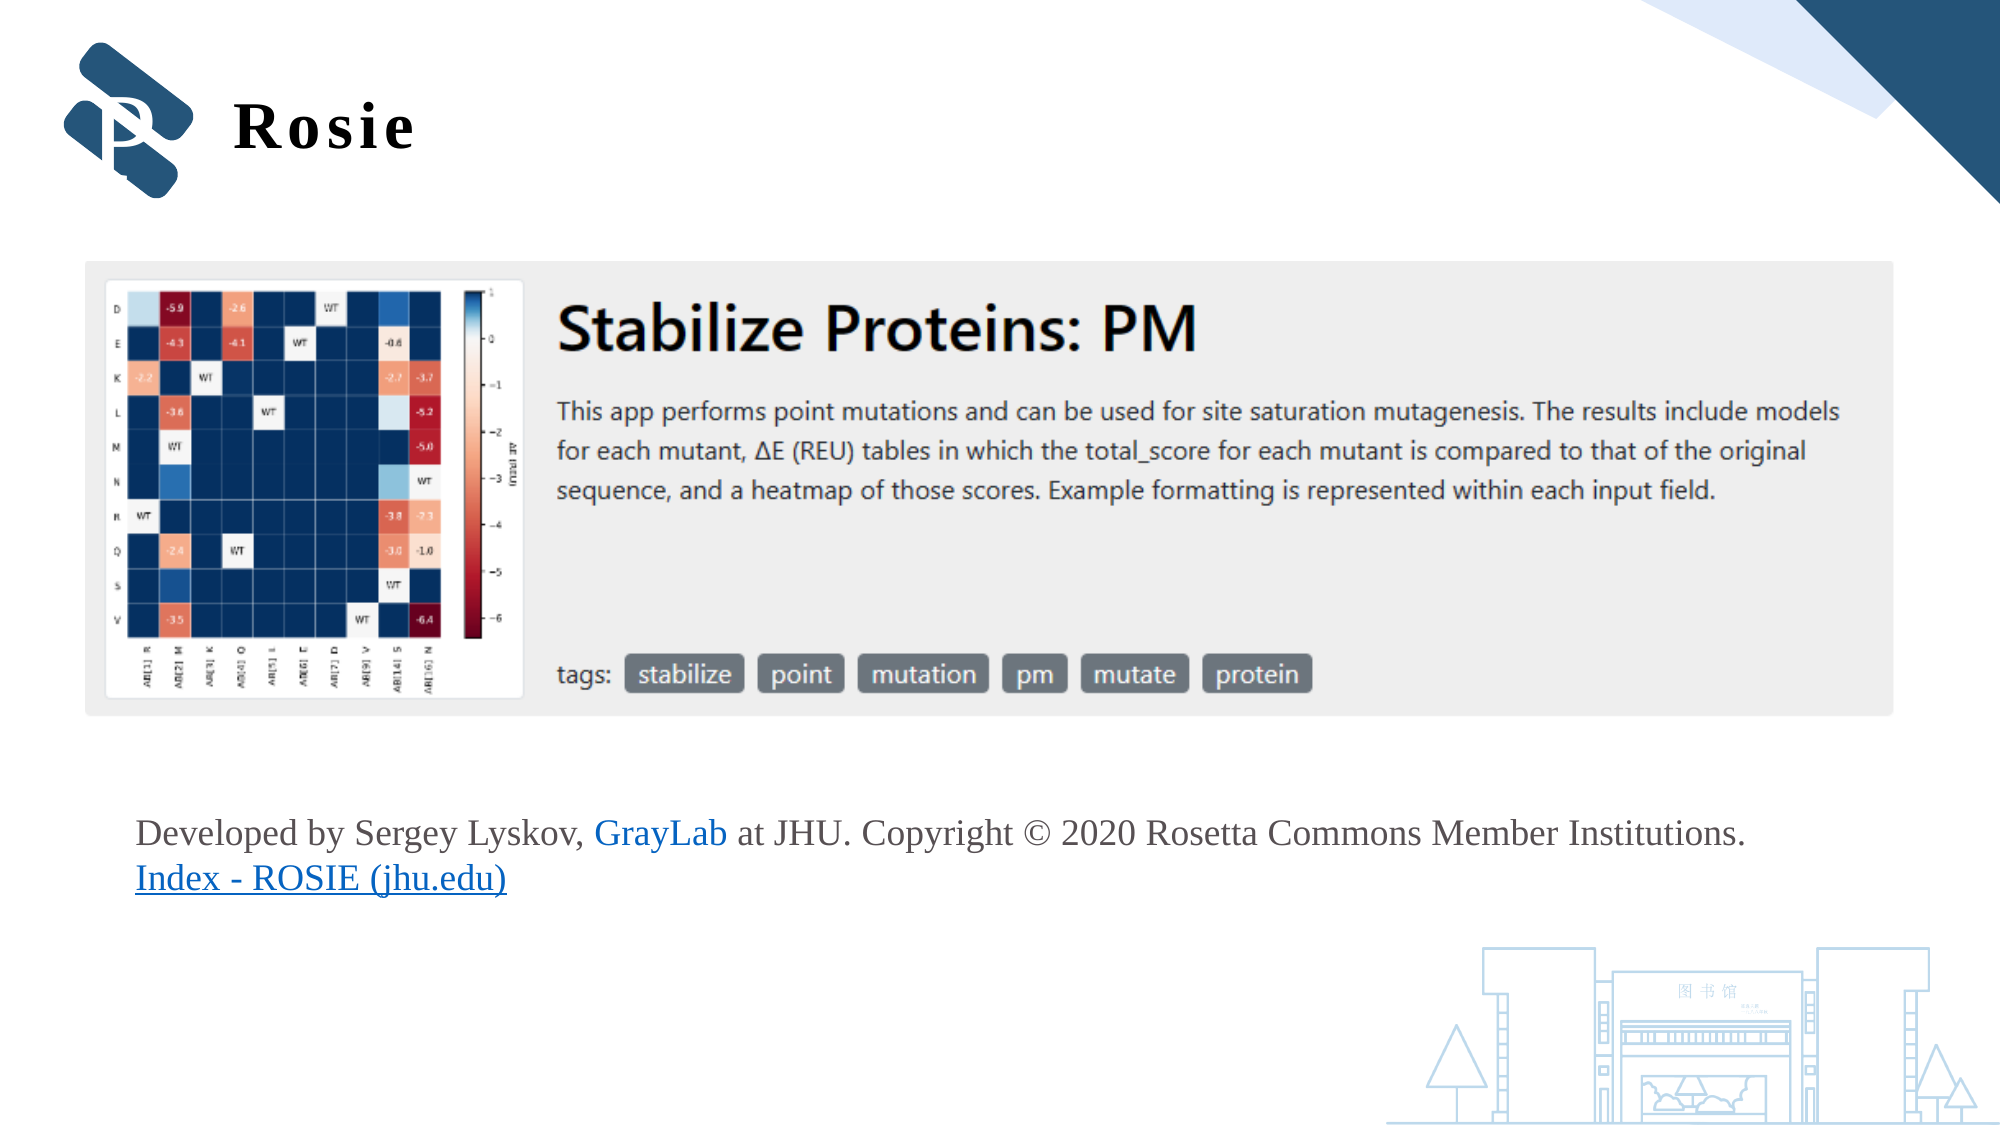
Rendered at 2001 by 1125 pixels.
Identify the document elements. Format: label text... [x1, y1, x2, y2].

picture [1386, 947, 2000, 1125]
text_box Developed by Sergey Lyskov, GrayLab at JHU. Copyright © 2020 Rosetta Commons Member Institutions. Index - ROSIE (jhu.edu) [120, 800, 1829, 951]
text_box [57, 47, 434, 215]
picture [85, 261, 1897, 718]
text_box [1687, 0, 2000, 204]
